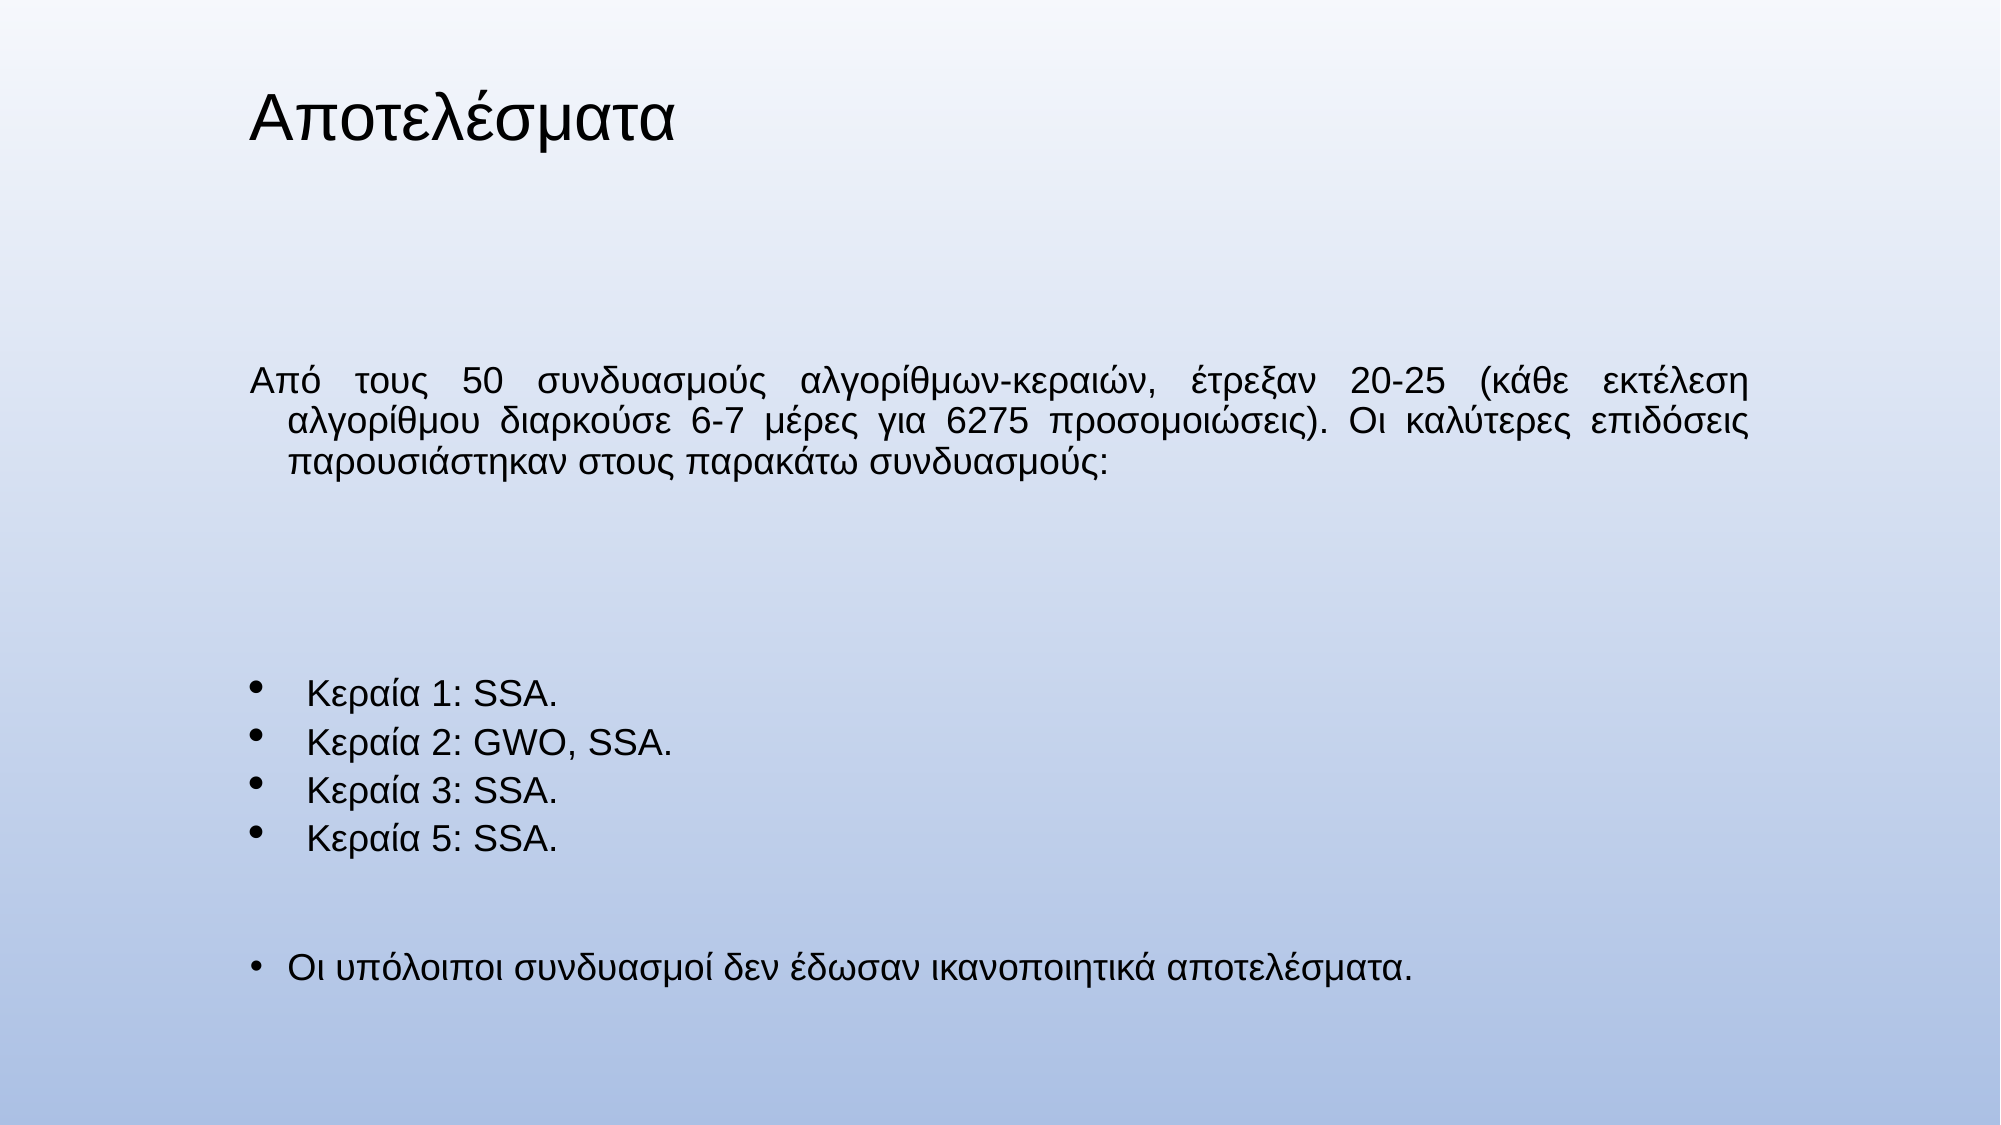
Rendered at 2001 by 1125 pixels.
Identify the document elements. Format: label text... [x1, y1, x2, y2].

subtitle Αποτελέσματα Από τους 50 συνδυασμούς αλγορίθμων-κεραιών, έτρεξαν 20-25 (κάθε εκτέλεση αλγορίθμου διαρκούσε 6-7 μέρες για 6275 προσομοιώσεις). Οι καλύτερες επιδόσεις παρουσιάστηκαν στους παρακάτω συνδυασμούς: Κεραία 1: SSA. Κεραία 2: GWO, SSA. Κεραία 3: SSA. Κεραία 5: SSA. Οι υπόλοιποι συνδυασμοί δεν έδωσαν ικανοποιητικά αποτελέσματα. [249, 82, 1750, 863]
